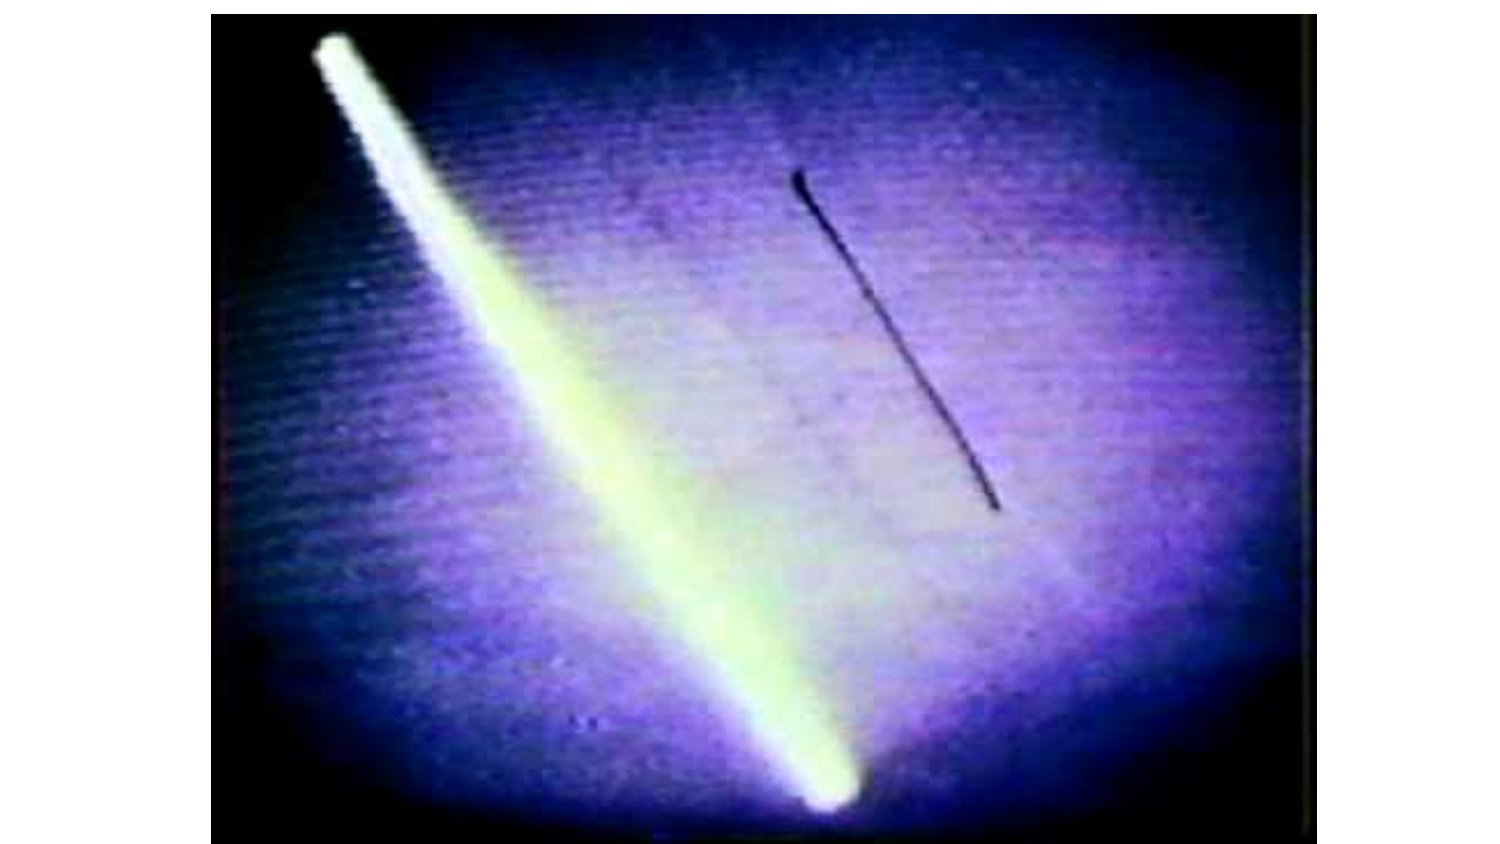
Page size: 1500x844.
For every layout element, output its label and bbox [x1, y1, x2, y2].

picture [211, 14, 1317, 844]
